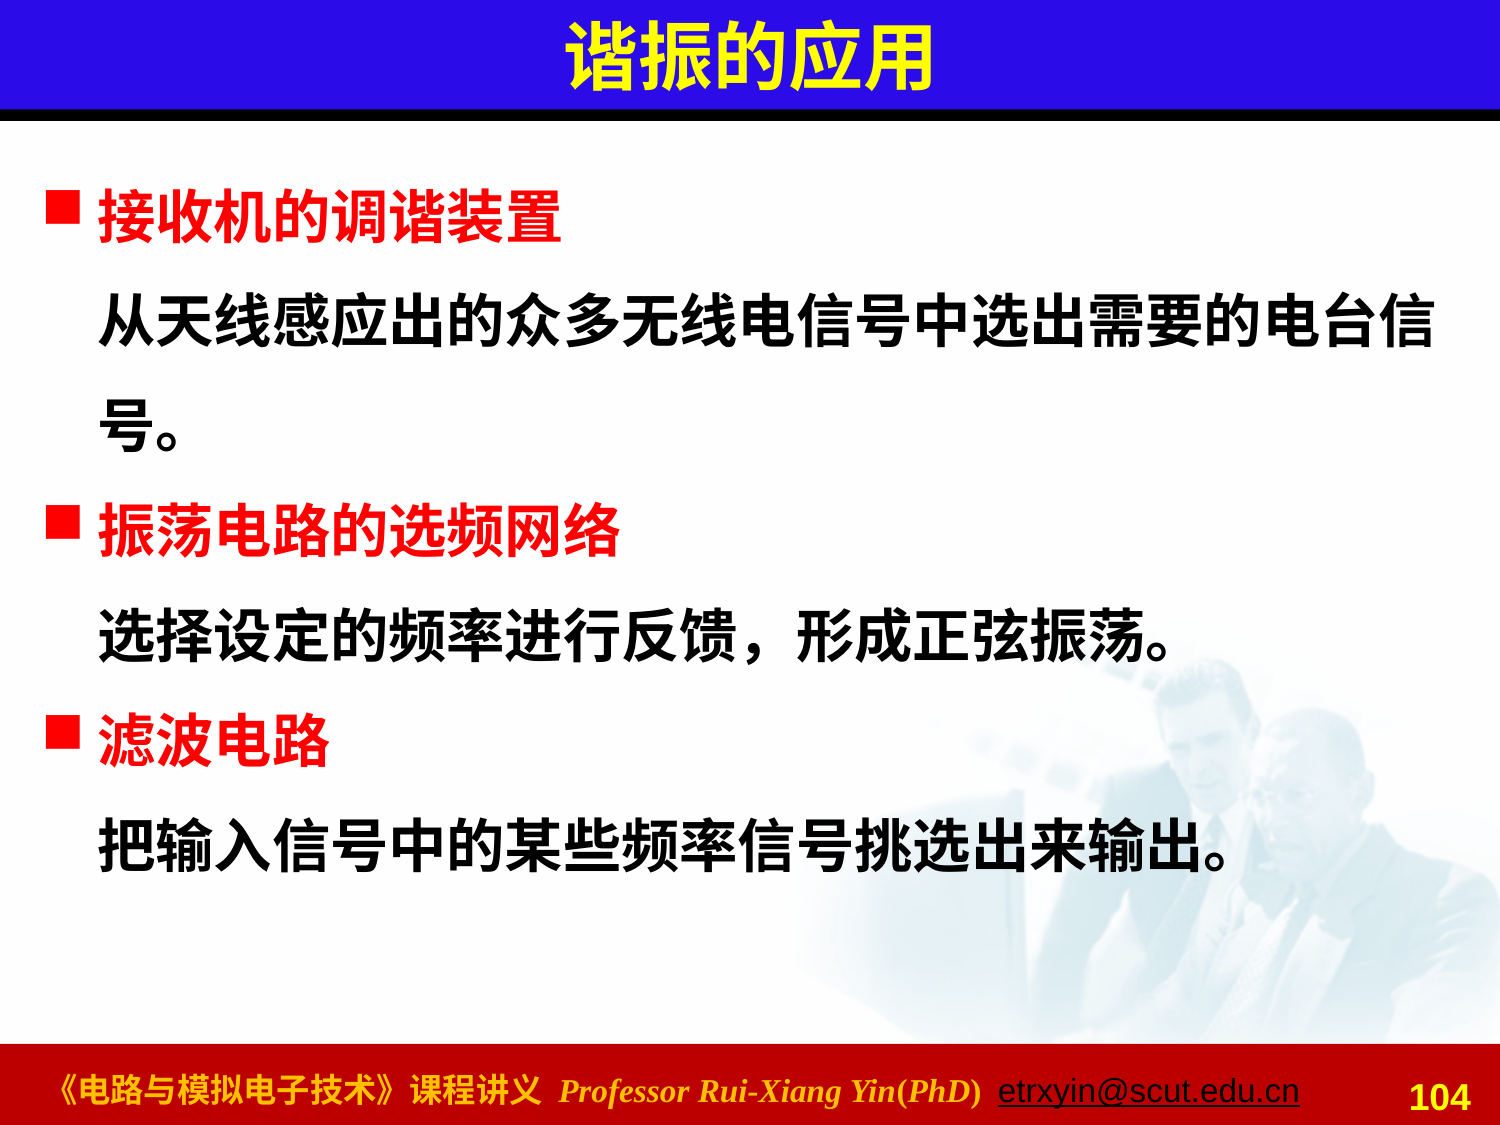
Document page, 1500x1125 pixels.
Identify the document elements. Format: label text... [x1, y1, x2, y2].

picture [0, 121, 1500, 1043]
slide_number 104 [1344, 1065, 1486, 1113]
list 接收机的调谐装置 从天线感应出的众多无线电信号中选出需要的电台信号。 振荡电路的选频网络 选择设定的频率进行反馈，形成正弦振荡。 滤波电路 把输入信号中的某些频率信号挑选出来输出。 [26, 137, 1483, 1033]
title 谐振的应用 [0, 0, 1500, 110]
